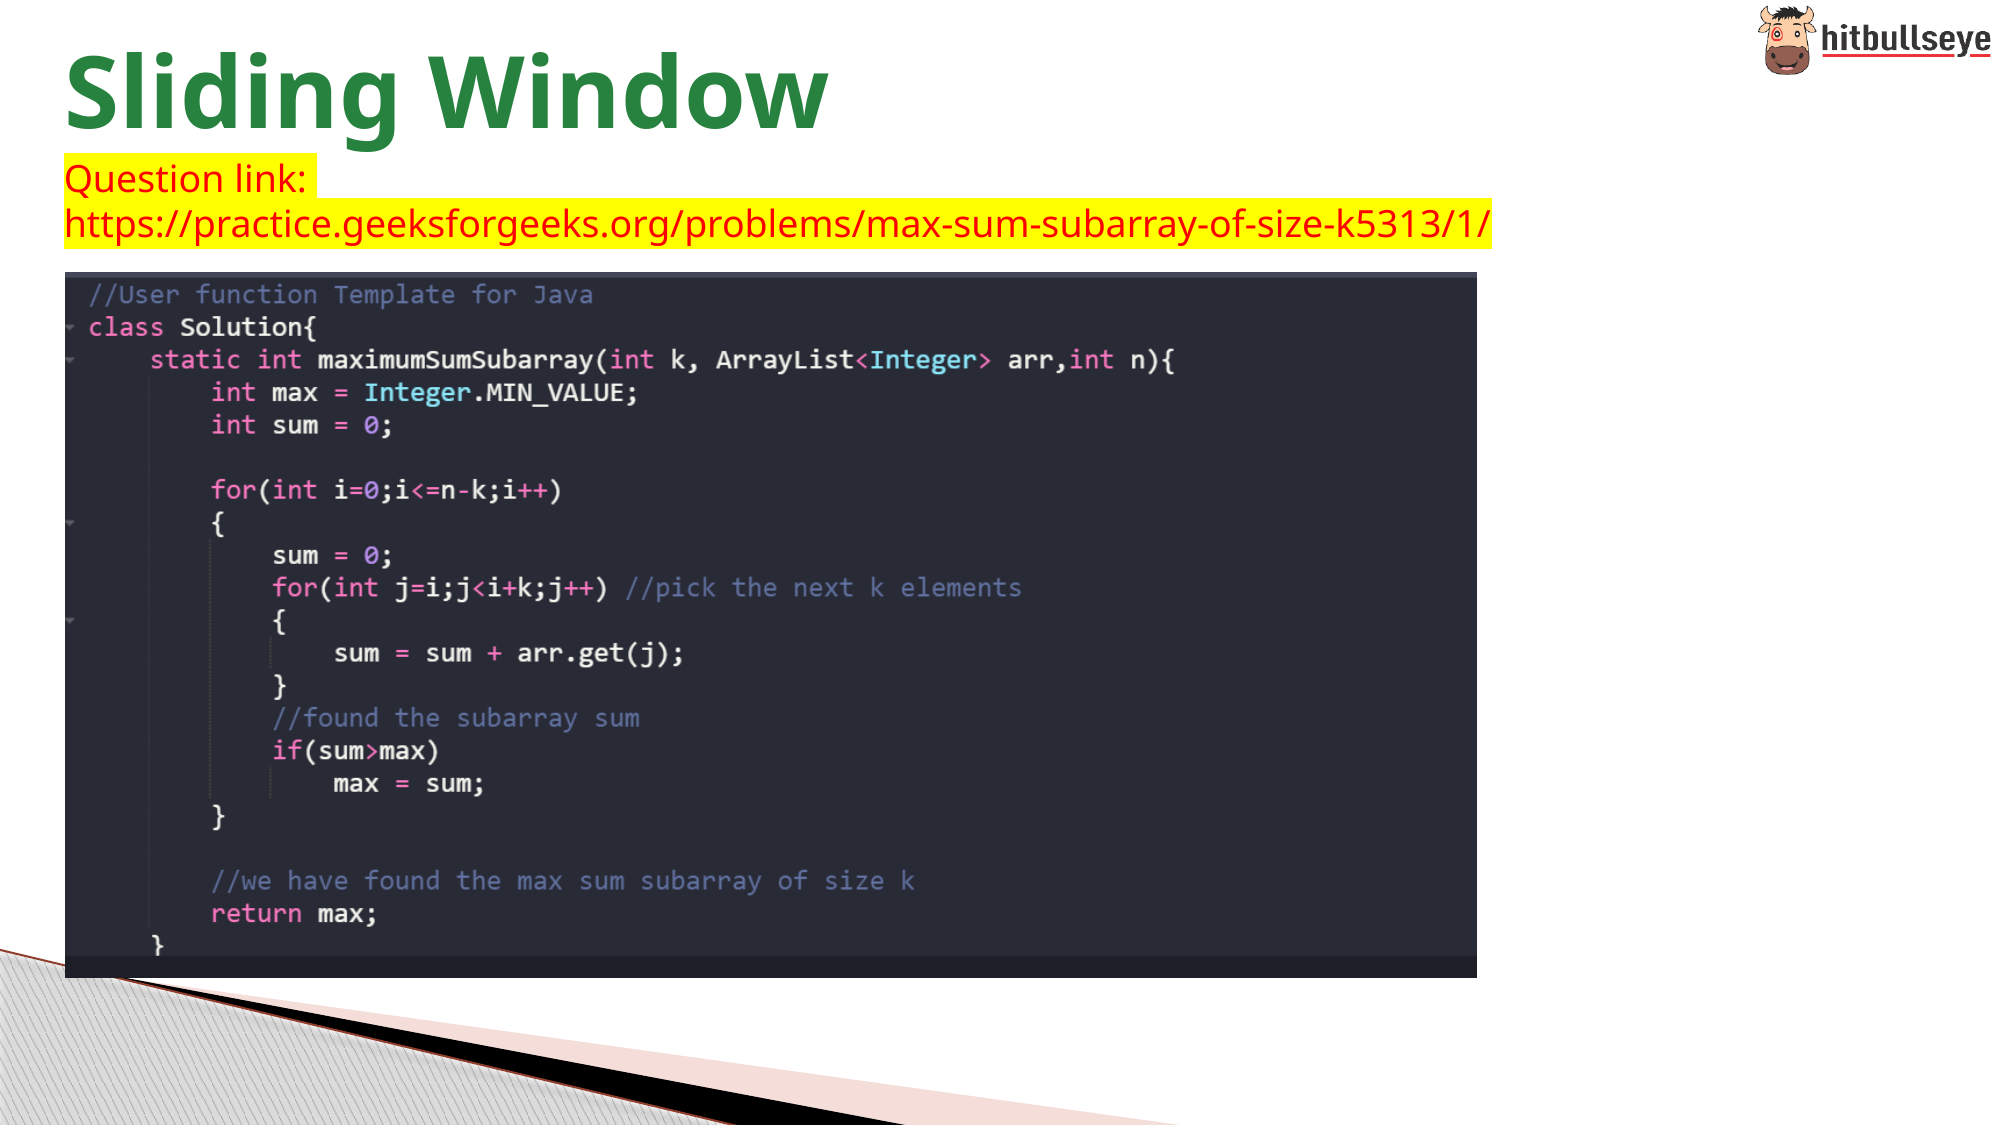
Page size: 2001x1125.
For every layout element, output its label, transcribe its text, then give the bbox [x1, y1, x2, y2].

text_box Sliding Window [49, 21, 1318, 147]
text_box Question link: https://practice.geeksforgeeks.org/problems/max-sum-subarray-of-size-k5313/1/ [49, 147, 1771, 253]
picture [64, 272, 1477, 978]
picture [1748, 0, 2000, 81]
